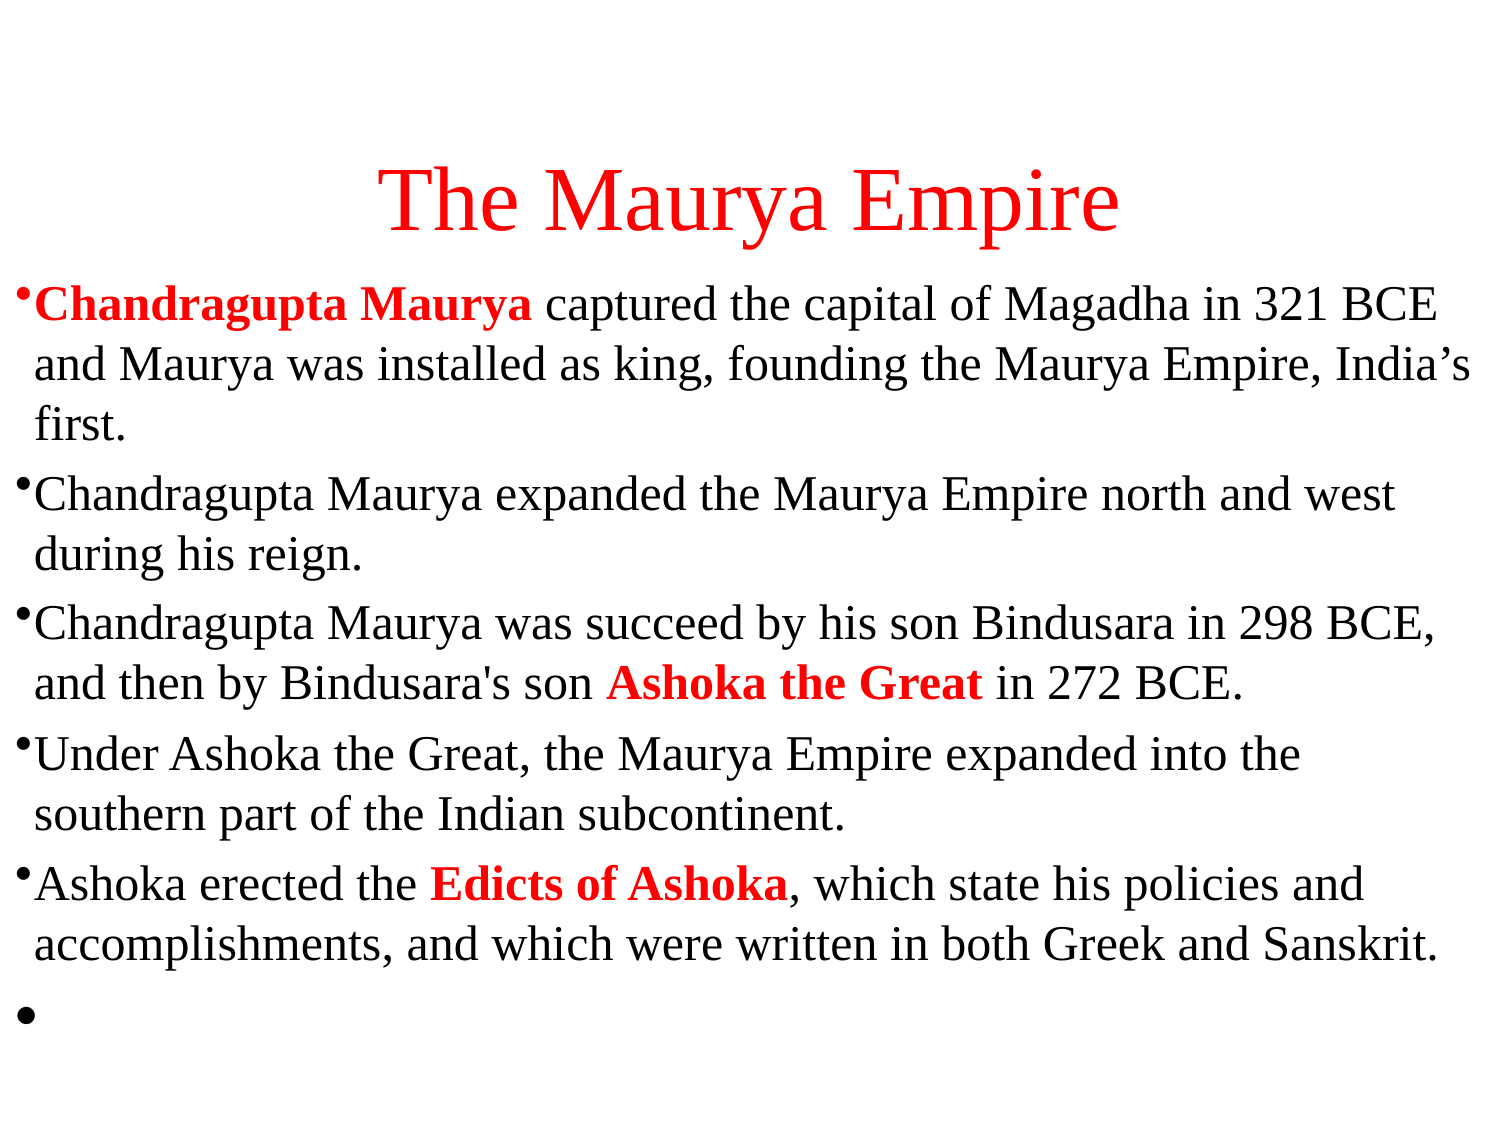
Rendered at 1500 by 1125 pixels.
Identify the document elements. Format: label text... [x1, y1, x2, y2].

title The Maurya Empire [112, 99, 1388, 262]
list Chandragupta Maurya captured the capital of Magadha in 321 BCE and Maurya was installed as king, founding the Maurya Empire, India’s first. Chandragupta Maurya expanded the Maurya Empire north and west during his reign. Chandragupta Maurya was succeed by his son Bindusara in 298 BCE, and then by Bindusara's son Ashoka the Great in 272 BCE. Under Ashoka the Great, the Maurya Empire expanded into the southern part of the Indian subcontinent. Ashoka erected the Edicts of Ashoka, which state his policies and accomplishments, and which were written in both Greek and Sanskrit. [0, 262, 1500, 1125]
